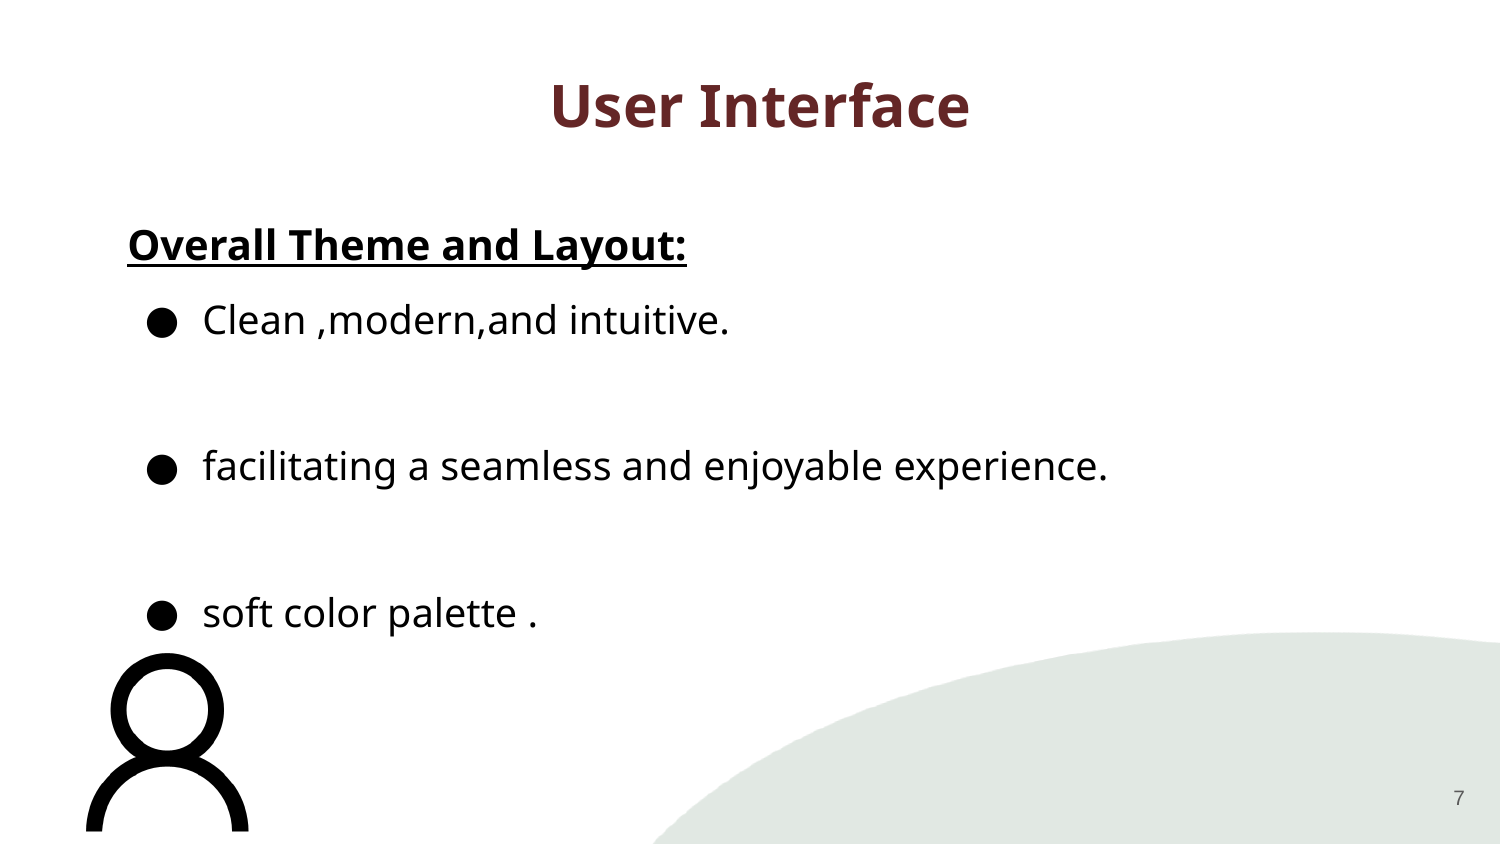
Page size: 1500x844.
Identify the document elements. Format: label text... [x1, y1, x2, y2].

picture [618, 574, 1500, 844]
title User Interface [534, 53, 1011, 148]
list Overall Theme and Layout: Clean ,modern,and intuitive. facilitating a seamless and enjoyable experience. soft color palette . [112, 199, 1388, 706]
picture [37, 612, 297, 844]
